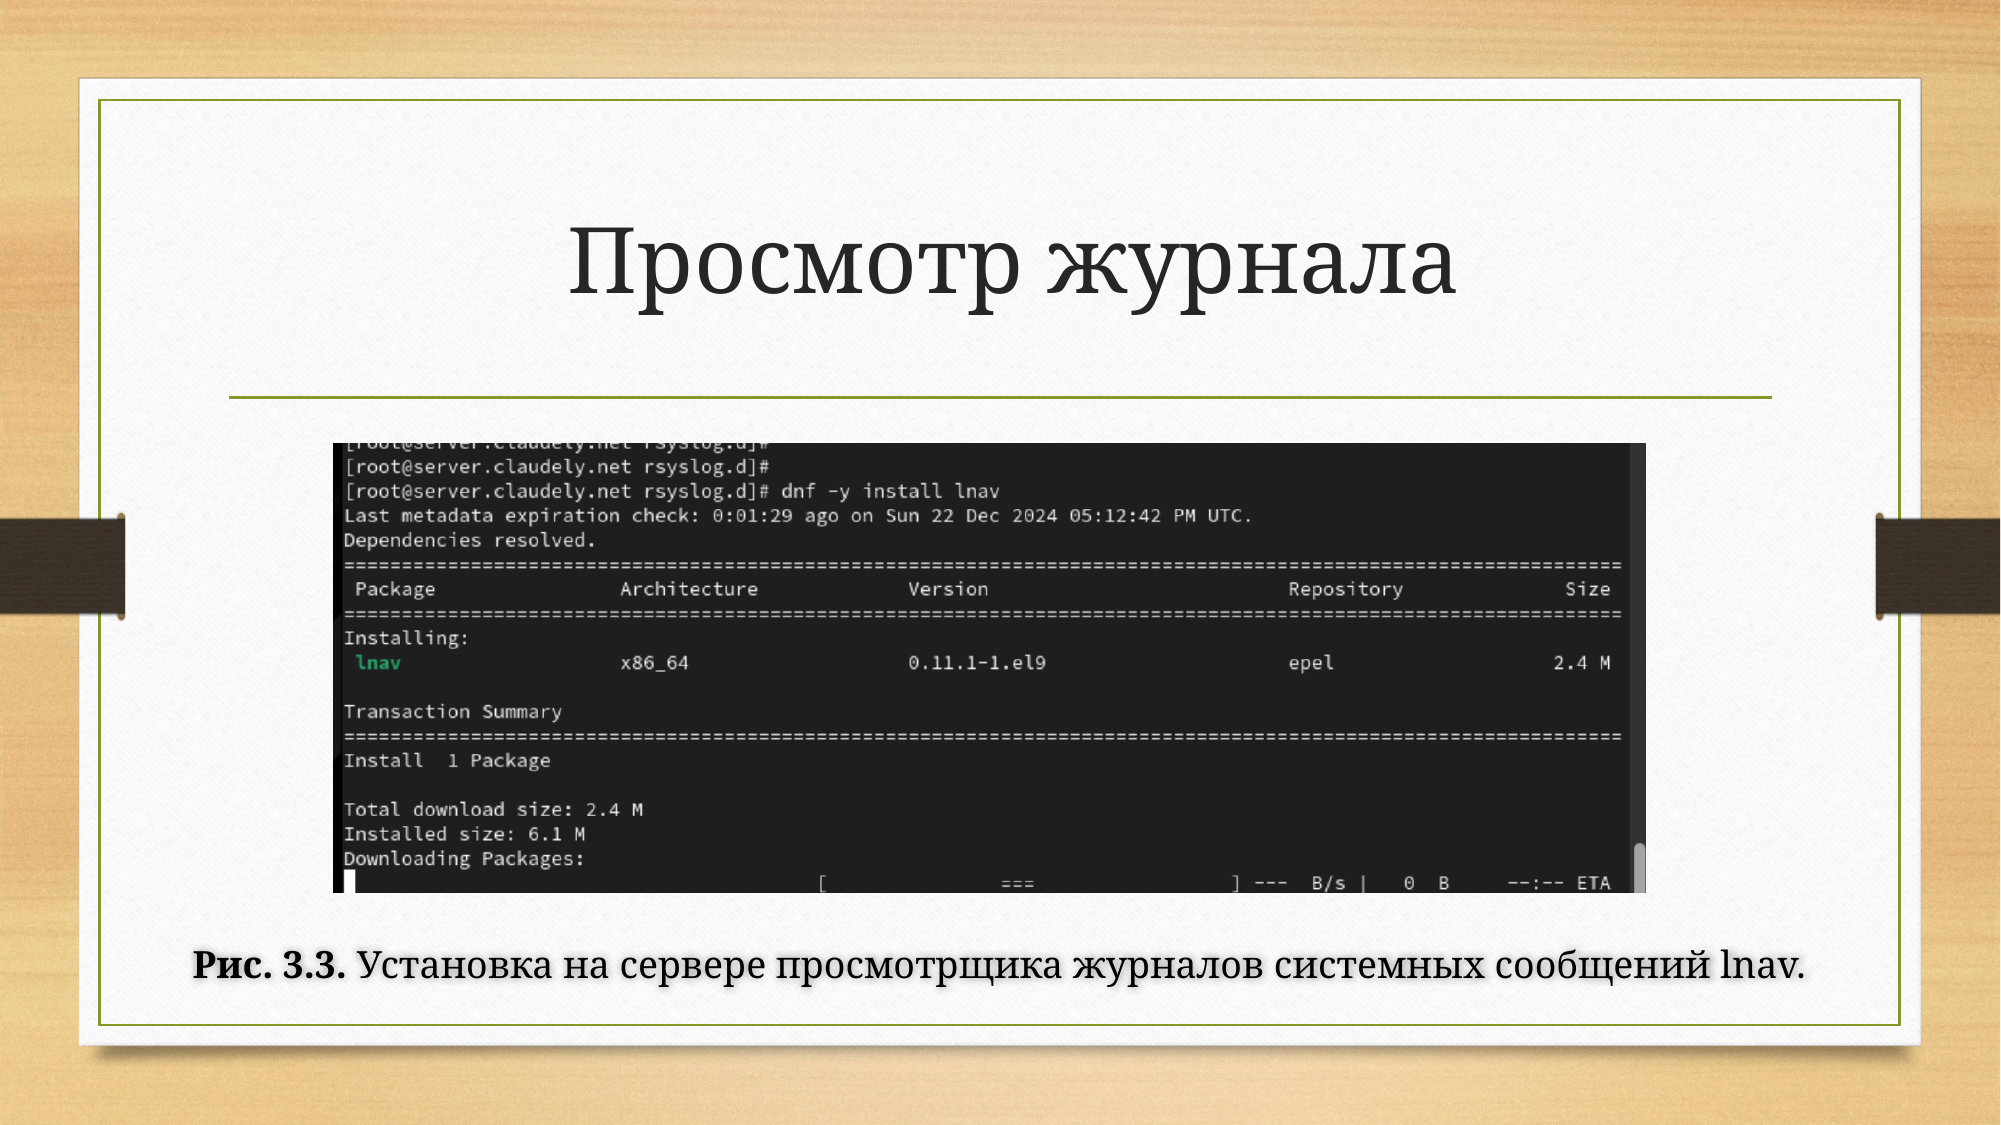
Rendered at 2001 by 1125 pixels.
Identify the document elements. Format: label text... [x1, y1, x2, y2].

text_box Рис. 3.3. Установка на сервере просмотрщика журналов системных сообщений lnav. [0, 830, 2000, 1098]
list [333, 443, 1647, 894]
picture [0, 0, 2001, 1125]
title Просмотр журнала [147, 177, 1882, 337]
